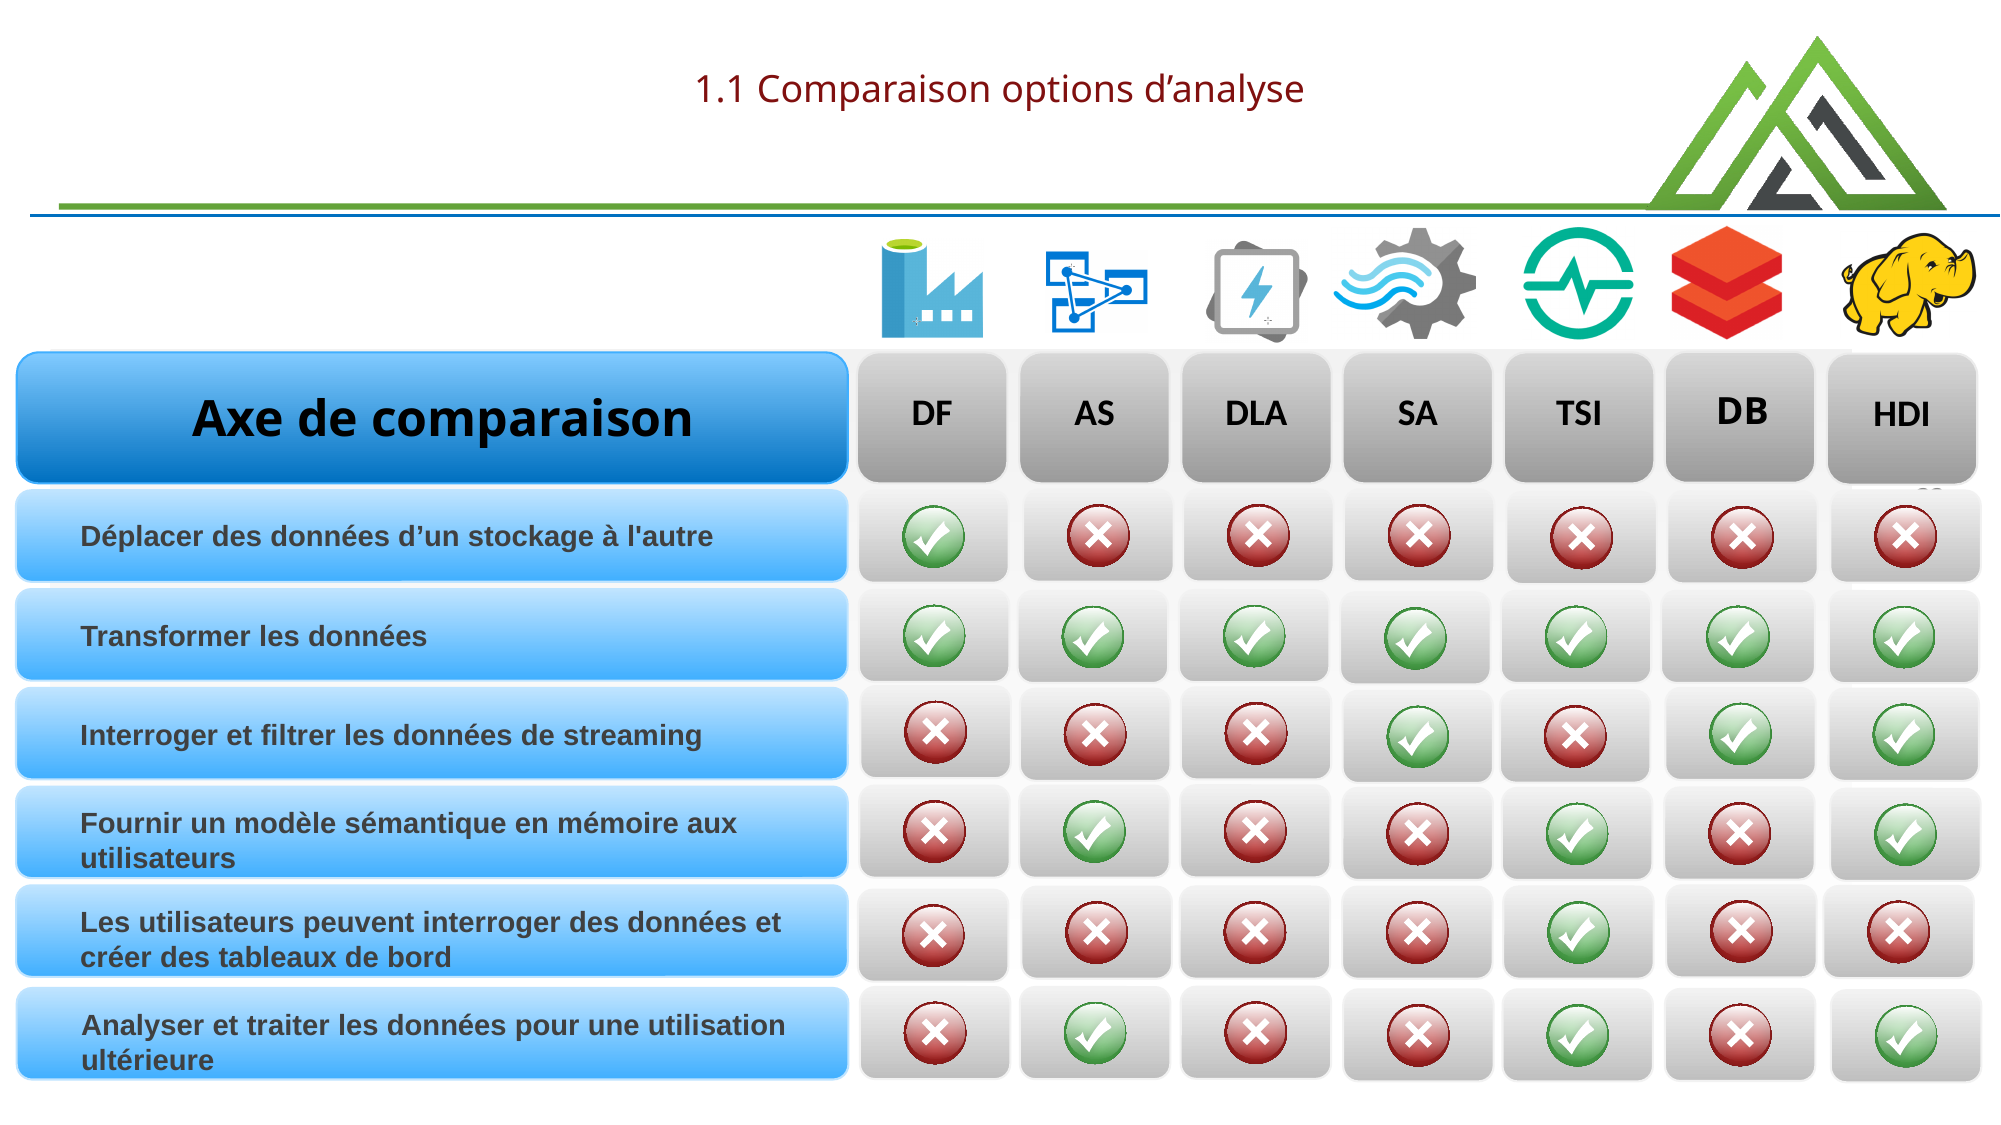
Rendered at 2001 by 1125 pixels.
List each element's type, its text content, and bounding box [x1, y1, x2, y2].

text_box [1386, 802, 1449, 866]
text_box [1019, 987, 1171, 1080]
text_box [1180, 986, 1332, 1079]
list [881, 238, 984, 339]
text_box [1830, 788, 1981, 881]
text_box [16, 988, 849, 1085]
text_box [1019, 688, 1171, 781]
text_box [1828, 688, 1979, 781]
text_box [1341, 786, 1494, 882]
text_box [858, 490, 1009, 583]
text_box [15, 589, 848, 681]
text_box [1500, 590, 1652, 683]
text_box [1181, 352, 1332, 484]
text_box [1342, 886, 1493, 979]
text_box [1823, 885, 1974, 979]
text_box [1502, 989, 1653, 1082]
picture [1639, 21, 1953, 214]
text_box 1.1 Comparaison options d’analyse [79, 62, 1921, 119]
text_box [1342, 690, 1494, 783]
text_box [857, 889, 1009, 982]
text_box [1663, 786, 1816, 881]
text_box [1503, 886, 1654, 979]
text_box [16, 885, 848, 983]
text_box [856, 352, 1008, 484]
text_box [858, 589, 1010, 682]
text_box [1826, 353, 1978, 485]
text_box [1503, 352, 1655, 484]
picture [1331, 227, 1477, 340]
text_box [1505, 490, 1658, 586]
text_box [860, 686, 1011, 779]
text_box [1661, 590, 1815, 683]
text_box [859, 785, 1010, 878]
picture [1045, 250, 1148, 333]
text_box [1342, 352, 1494, 484]
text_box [1017, 590, 1169, 684]
text_box [50, 349, 1853, 994]
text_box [16, 352, 848, 484]
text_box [1023, 489, 1174, 582]
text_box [15, 687, 848, 780]
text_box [1178, 590, 1330, 683]
picture [1522, 226, 1635, 340]
picture [1840, 231, 1977, 338]
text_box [1665, 687, 1816, 780]
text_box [1180, 785, 1331, 878]
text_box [1021, 886, 1172, 979]
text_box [1501, 787, 1653, 880]
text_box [1708, 802, 1771, 865]
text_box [1179, 886, 1331, 979]
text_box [1183, 489, 1334, 582]
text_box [1387, 1004, 1450, 1067]
text_box [1666, 490, 1819, 585]
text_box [1499, 690, 1651, 783]
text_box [1709, 1003, 1772, 1067]
text_box [1342, 988, 1495, 1083]
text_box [1019, 785, 1170, 878]
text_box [1664, 351, 1821, 483]
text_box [15, 490, 848, 582]
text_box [16, 786, 848, 883]
picture [1639, 217, 1953, 223]
text_box [1663, 987, 1817, 1083]
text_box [1014, 352, 1175, 484]
picture [1205, 239, 1308, 343]
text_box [1666, 885, 1817, 978]
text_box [1830, 990, 1982, 1083]
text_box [859, 987, 1011, 1080]
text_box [1180, 687, 1332, 780]
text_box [1550, 506, 1613, 570]
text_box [1340, 592, 1491, 685]
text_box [1711, 506, 1774, 569]
picture [1670, 225, 1783, 340]
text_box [1343, 489, 1495, 582]
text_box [1828, 591, 1980, 684]
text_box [1830, 490, 1981, 583]
